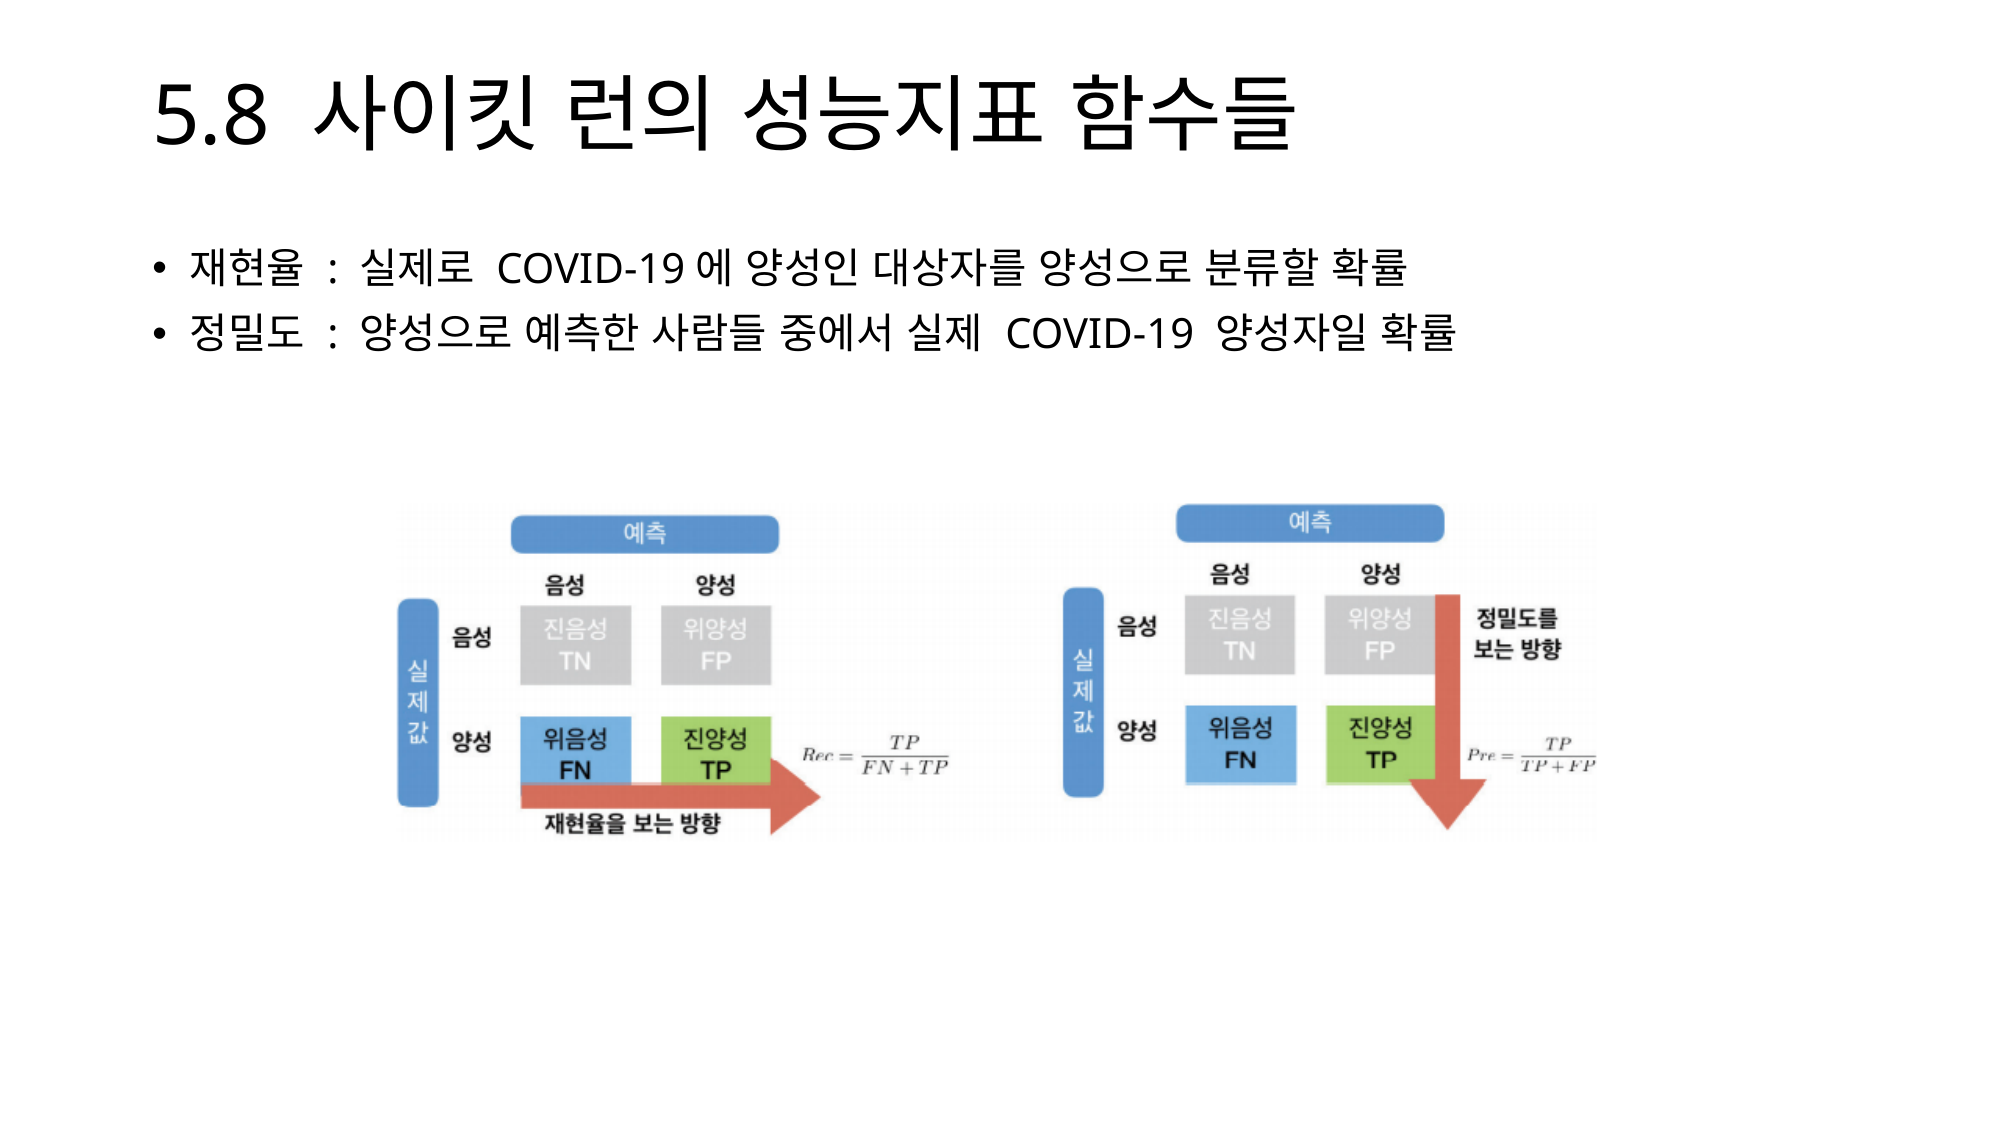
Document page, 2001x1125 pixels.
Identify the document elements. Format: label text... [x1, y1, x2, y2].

list 재현율 : 실제로 COVID-19에 양성인 대상자를 양성으로 분류할 확률 정밀도 : 양성으로 예측한 사람들 중에서 실제 COVID-19 양성자일 확률 [137, 239, 1863, 978]
title 5.8 사이킷 런의 성능지표 함수들 [137, 59, 1863, 176]
picture [380, 471, 1620, 842]
